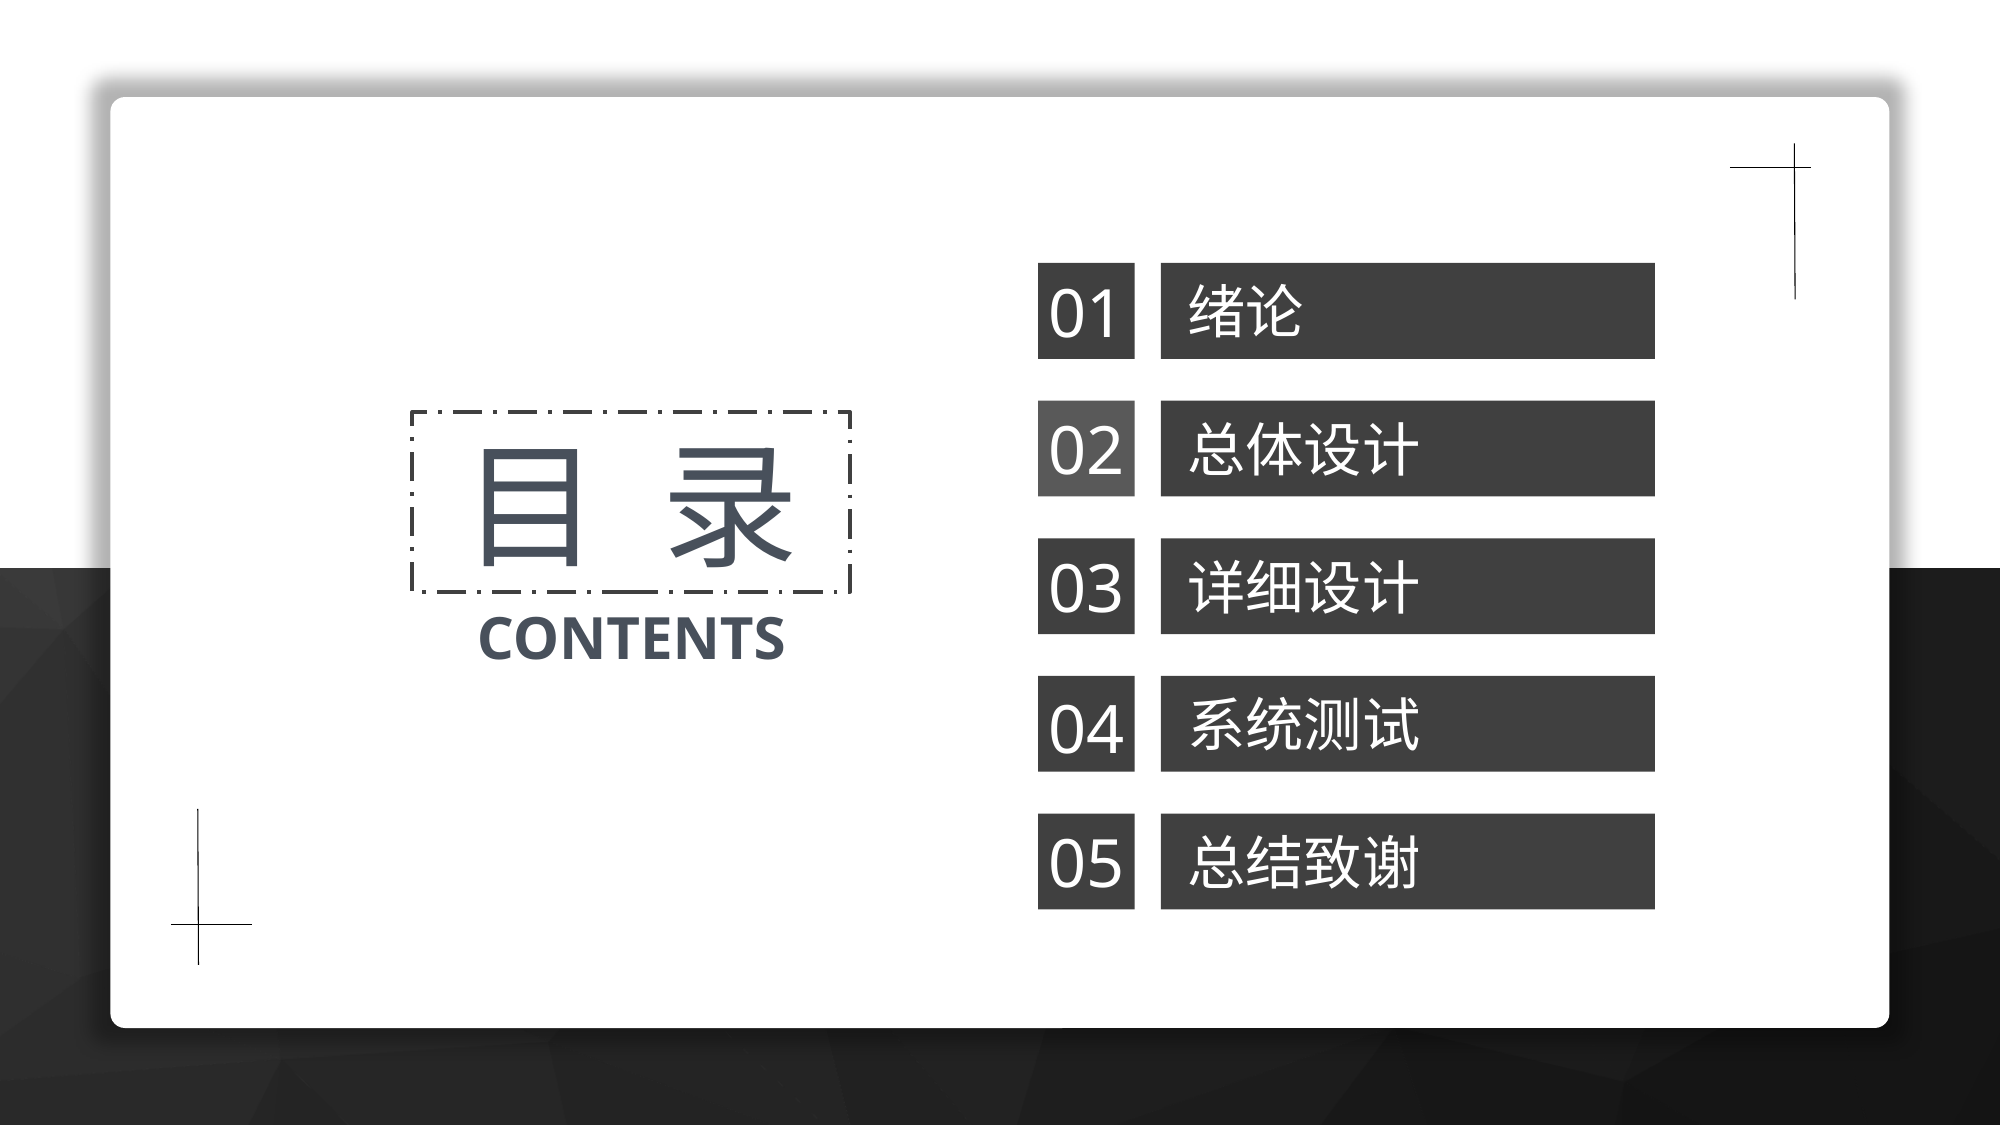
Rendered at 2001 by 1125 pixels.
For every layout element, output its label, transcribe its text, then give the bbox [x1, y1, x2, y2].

text_box 目 录 [412, 412, 851, 568]
text_box 03 [1026, 538, 1147, 568]
text_box [1160, 537, 1656, 568]
text_box [1160, 262, 1656, 360]
picture [0, 568, 2000, 1125]
text_box 总体设计 [1172, 405, 1956, 491]
text_box 绪论 [1172, 268, 1956, 353]
text_box 01 [1026, 263, 1146, 358]
text_box [1160, 400, 1656, 498]
text_box 详细设计 [1172, 543, 1956, 568]
text_box 02 [1026, 400, 1146, 496]
text_box [109, 95, 1891, 568]
